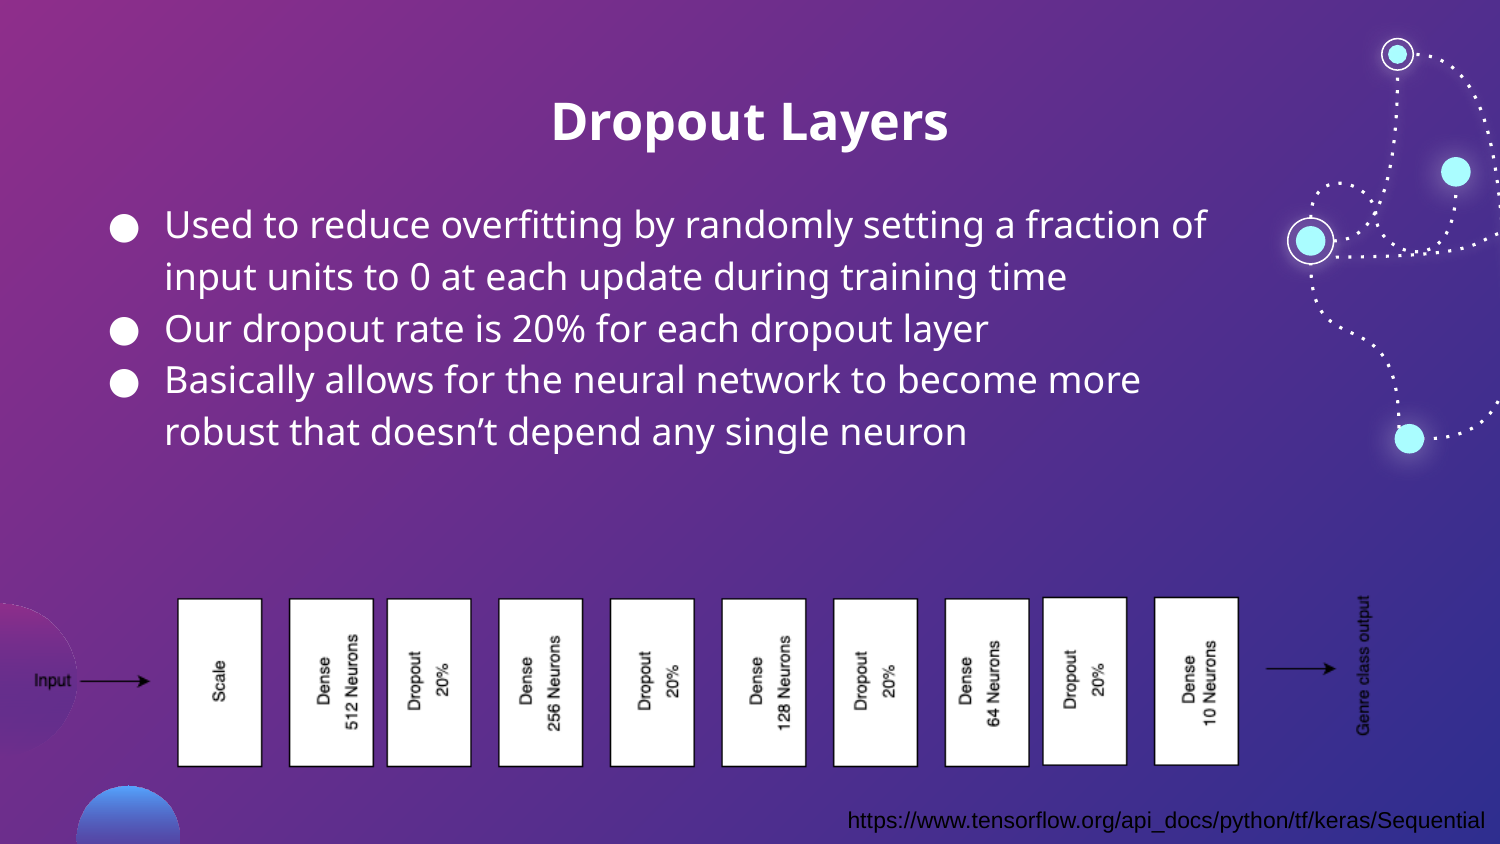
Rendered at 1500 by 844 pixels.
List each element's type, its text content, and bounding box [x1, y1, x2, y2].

picture [24, 582, 1476, 774]
text_box Used to reduce overfitting by randomly setting a fraction of input units to 0 at each update during training time Our dropout rate is 20% for each dropout layer Basically allows for the neural network to become more robust that doesn’t depend any single neuron [74, 179, 1249, 565]
title Dropout Layers [118, 72, 1382, 167]
text_box https://www.tensorflow.org/api_docs/python/tf/keras/Sequential [832, 791, 1500, 844]
